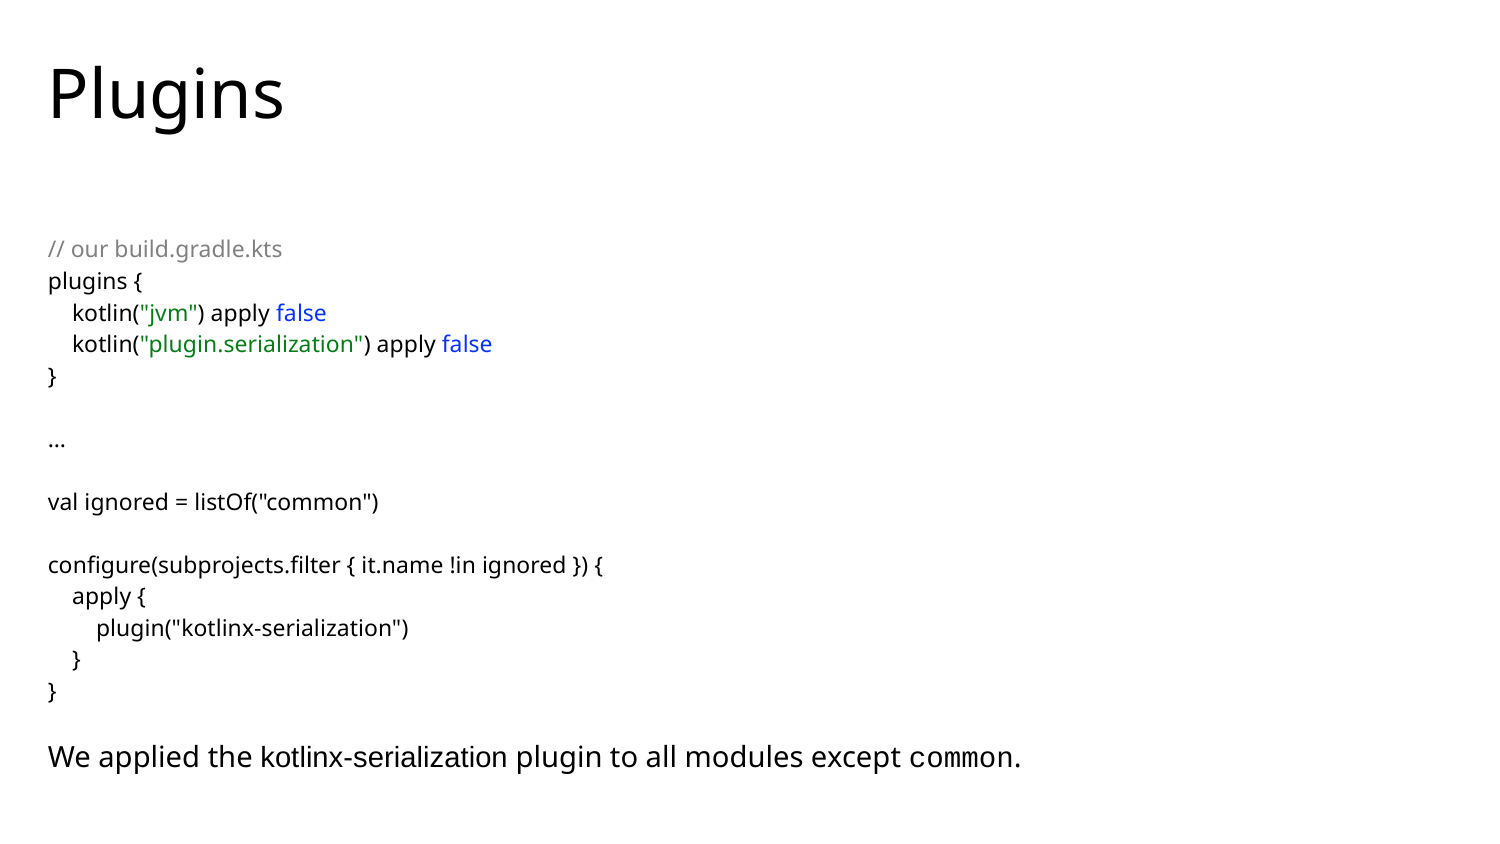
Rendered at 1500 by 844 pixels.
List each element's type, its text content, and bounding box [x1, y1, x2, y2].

list // our build.gradle.kts plugins { kotlin("jvm") apply false kotlin("plugin.serialization") apply false } … val ignored = listOf("common") configure(subprojects.filter { it.name !in ignored }) { apply { plugin("kotlinx-serialization") } } We applied the kotlinx-serialization plugin to all modules except common. [48, 218, 1459, 768]
title Plugins [48, 48, 1443, 123]
